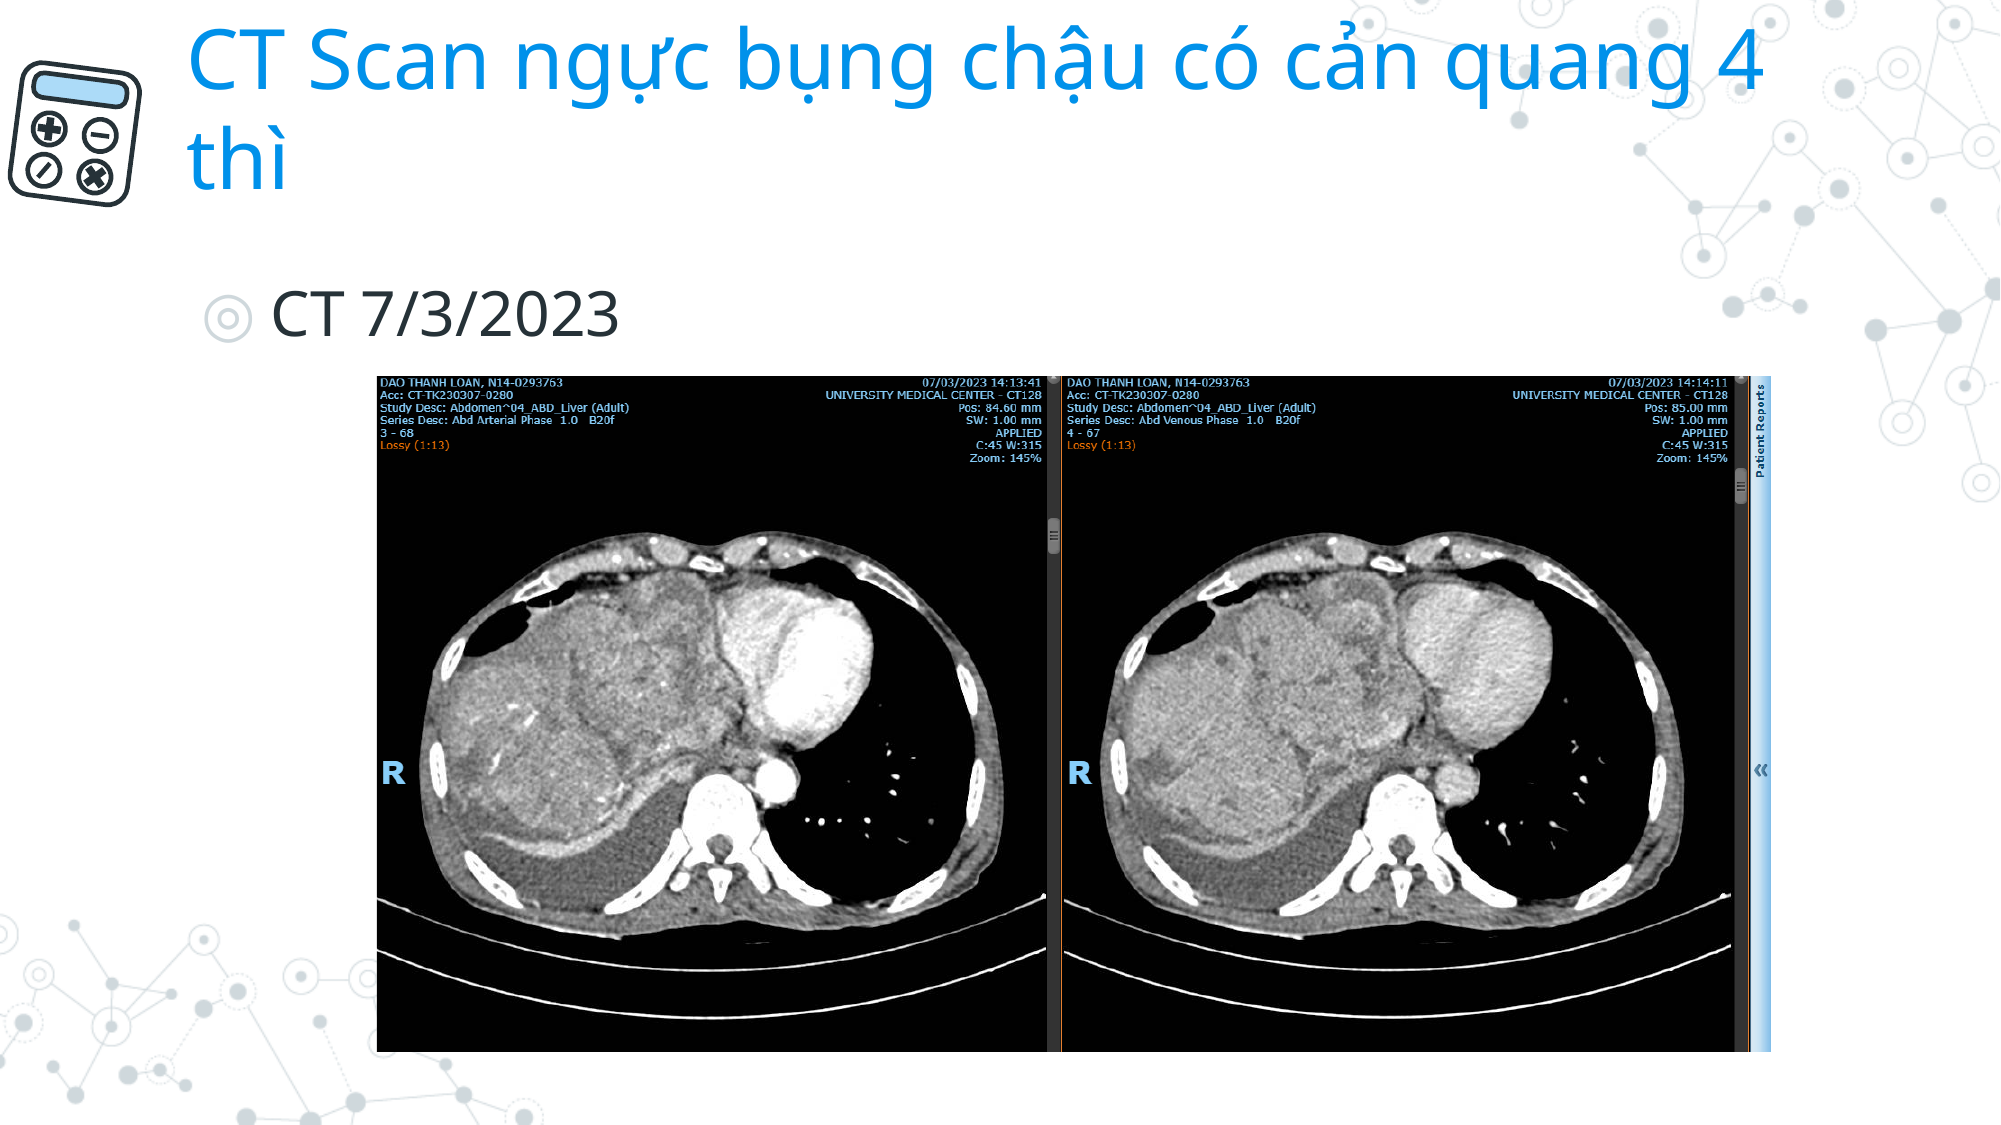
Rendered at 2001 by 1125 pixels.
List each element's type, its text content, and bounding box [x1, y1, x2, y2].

list CT 7/3/2023 [180, 258, 1837, 1041]
title CT Scan ngực bụng chậu có cản quang 4 thì [171, 67, 1828, 221]
picture [0, 0, 2001, 1125]
